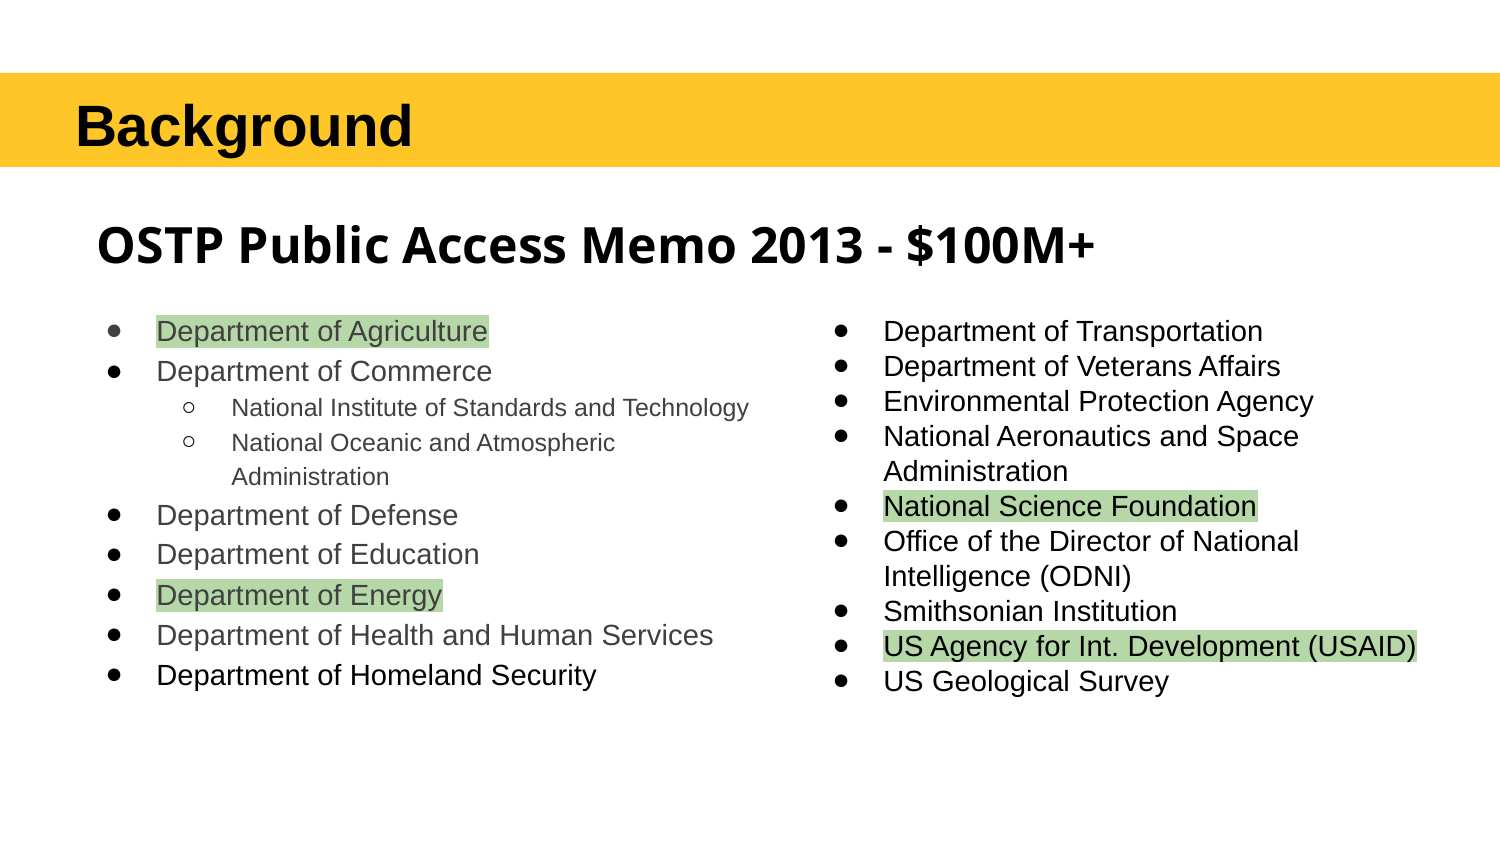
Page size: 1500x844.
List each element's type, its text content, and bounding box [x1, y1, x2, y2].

text_box OSTP Public Access Memo 2013 - $100M+ [81, 189, 1447, 274]
title Background [0, 72, 1500, 167]
list Department of Agriculture Department of Commerce National Institute of Standards and Technology National Oceanic and Atmospheric Administration Department of Defense Department of Education Department of Energy Department of Health and Human Services Department of Homeland Security [66, 297, 794, 823]
list Department of Transportation Department of Veterans Affairs Environmental Protection Agency National Aeronautics and Space Administration National Science Foundation Office of the Director of National Intelligence (ODNI) Smithsonian Institution US Agency for Int. Development (USAID) US Geological Survey [794, 297, 1463, 823]
